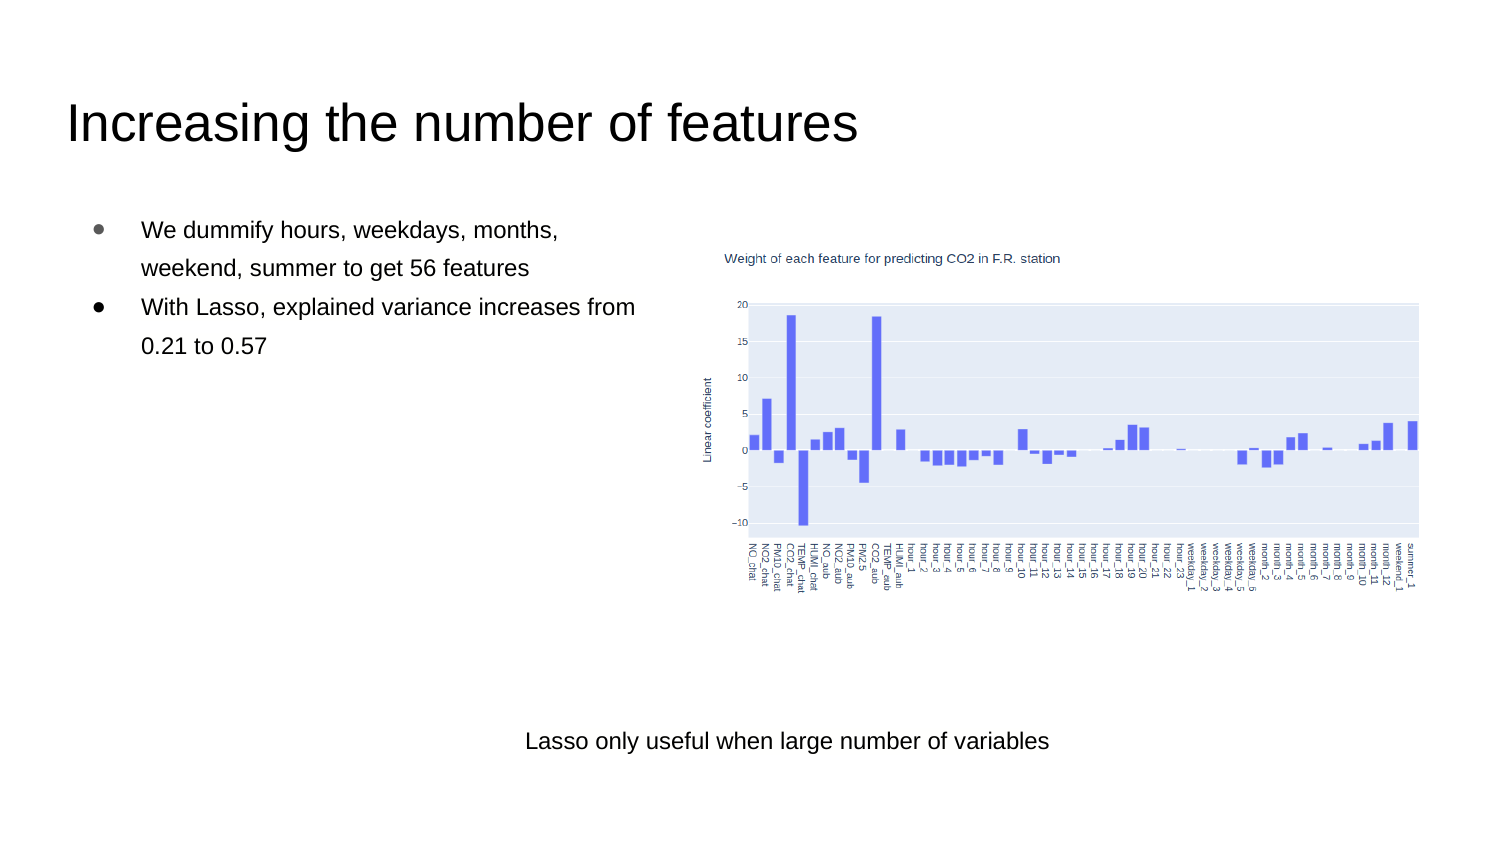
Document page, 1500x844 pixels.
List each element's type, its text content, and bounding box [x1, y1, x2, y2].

list Lasso only useful when large number of variables [0, 700, 1500, 844]
picture [695, 238, 1431, 606]
list We dummify hours, weekdays, months, weekend, summer to get 56 features With Lasso, explained variance increases from 0.21 to 0.57 [51, 189, 670, 457]
title Increasing the number of features [51, 72, 1449, 167]
